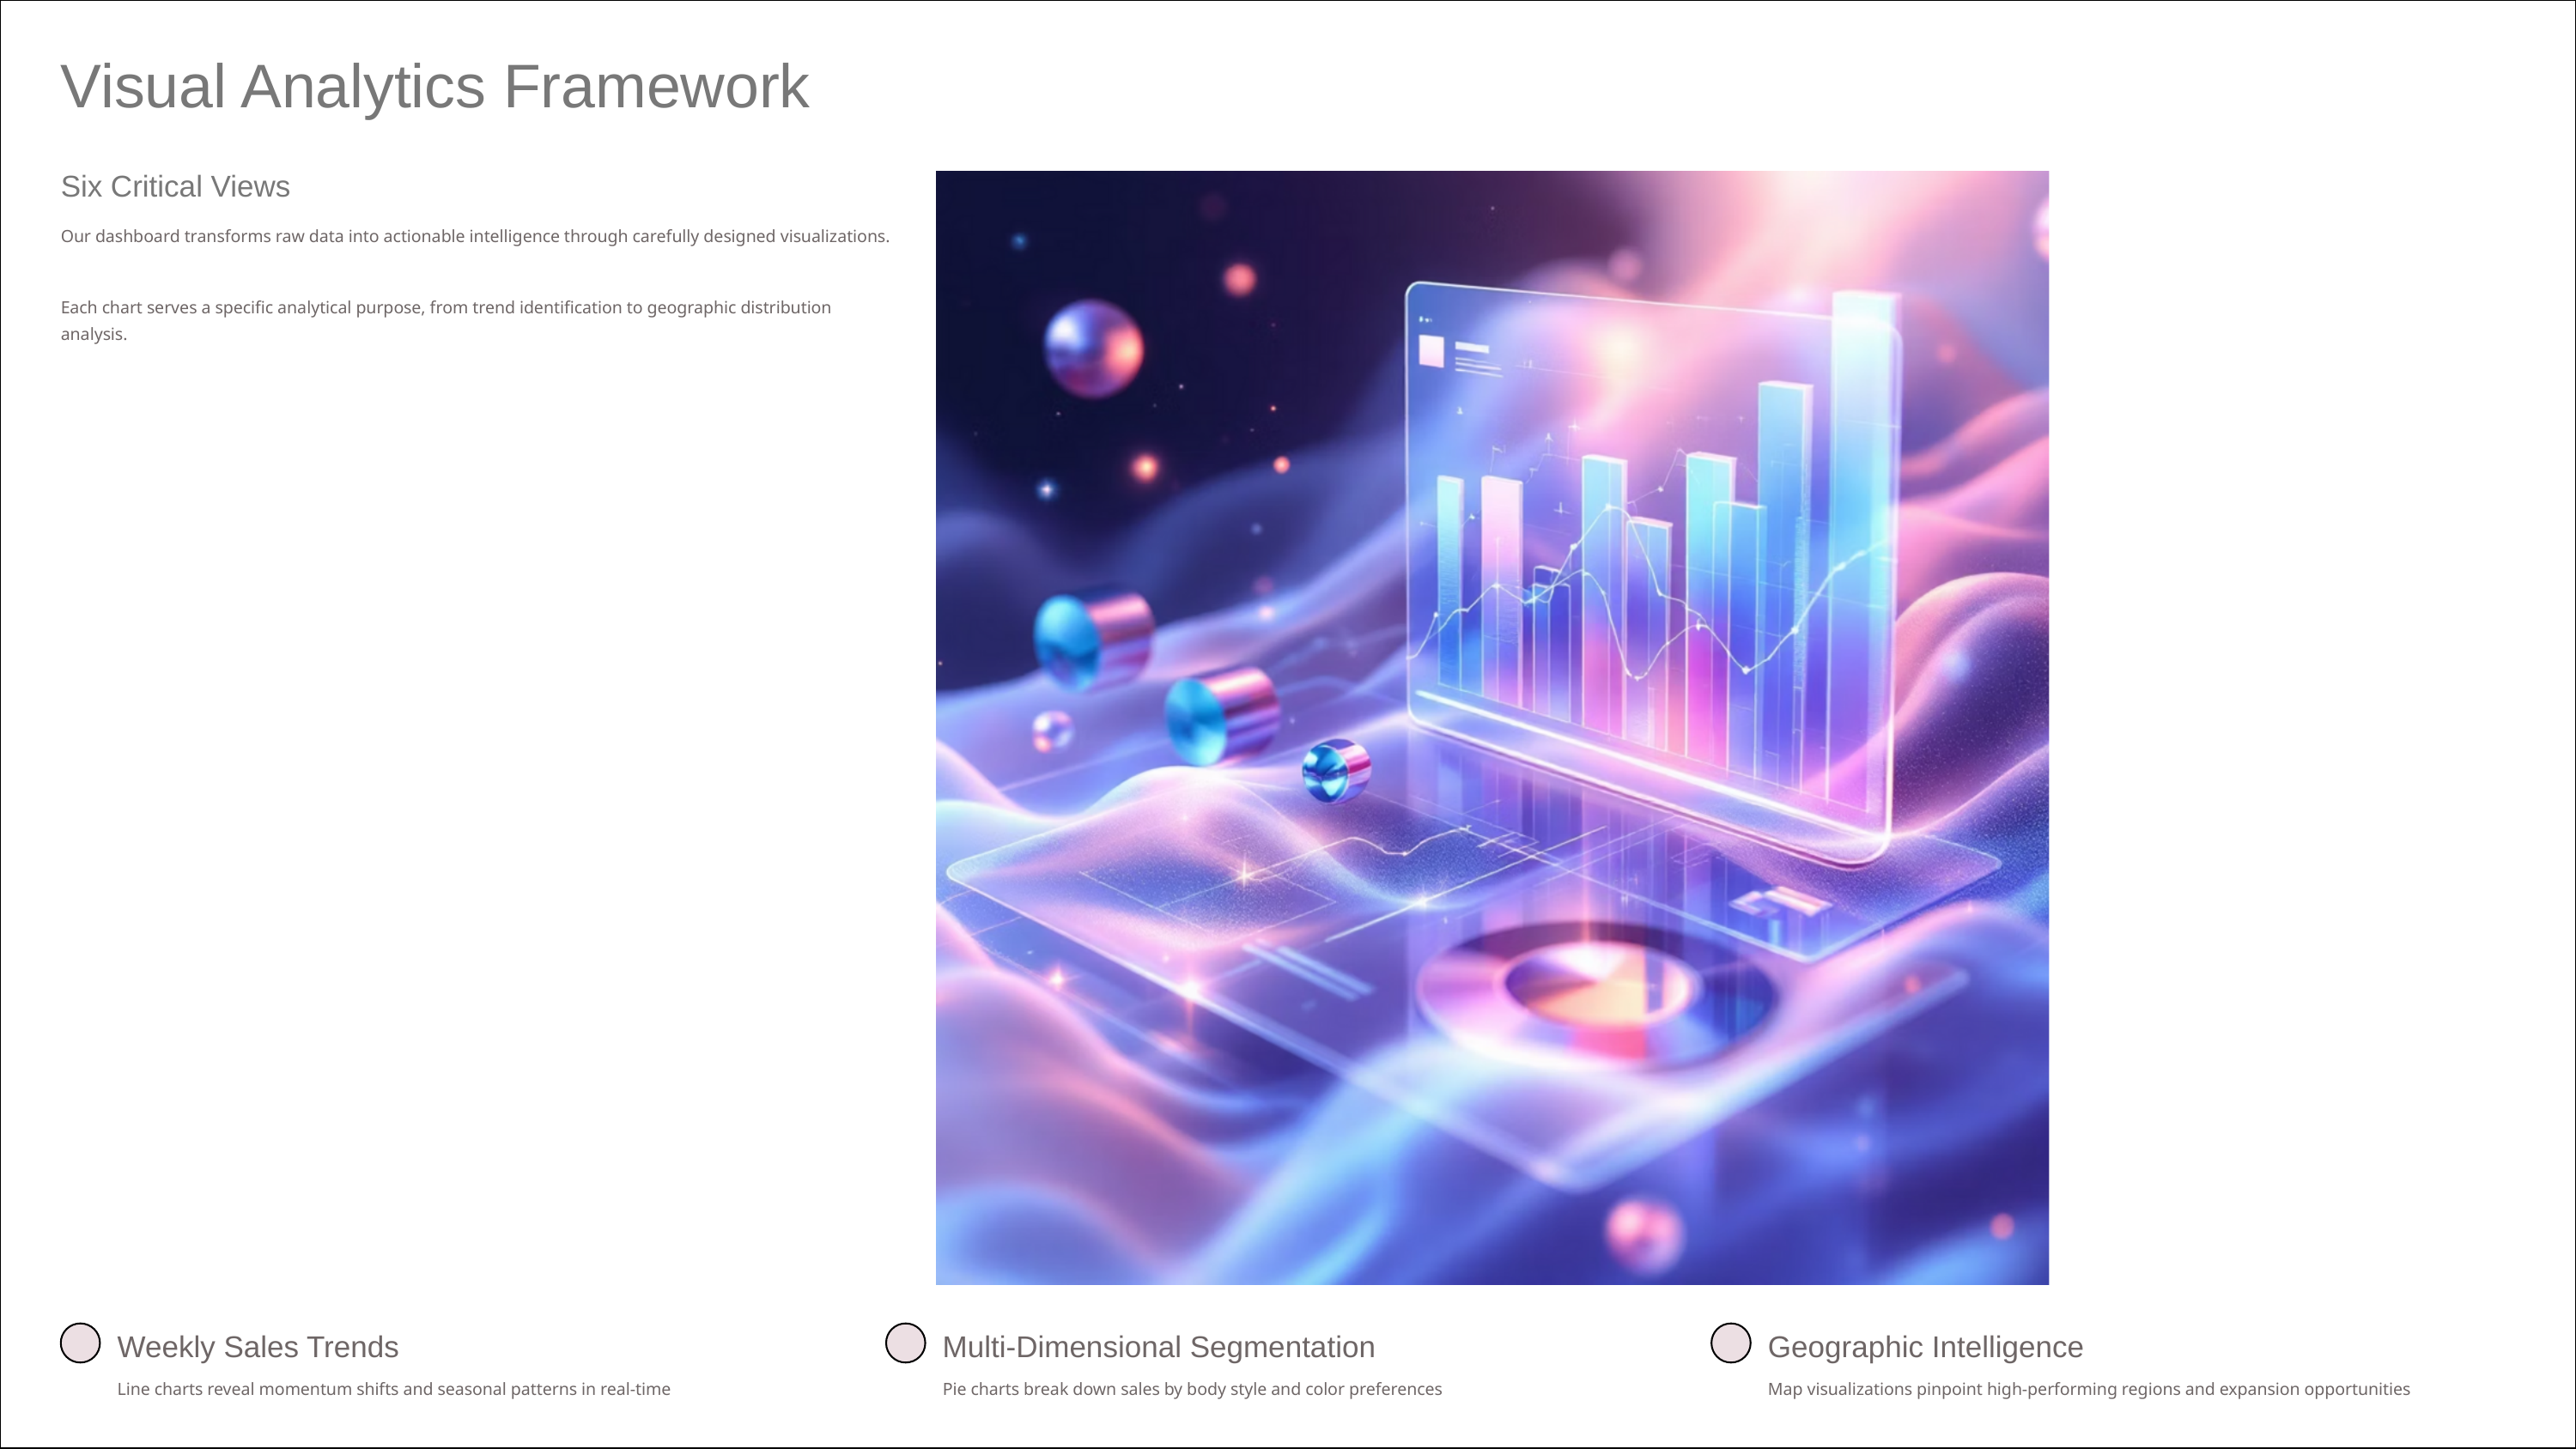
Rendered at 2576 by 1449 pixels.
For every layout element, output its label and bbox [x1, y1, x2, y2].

text_box [1710, 1323, 1751, 1363]
text_box [0, 0, 2576, 1449]
text_box [60, 1323, 100, 1363]
text_box [885, 1323, 926, 1363]
